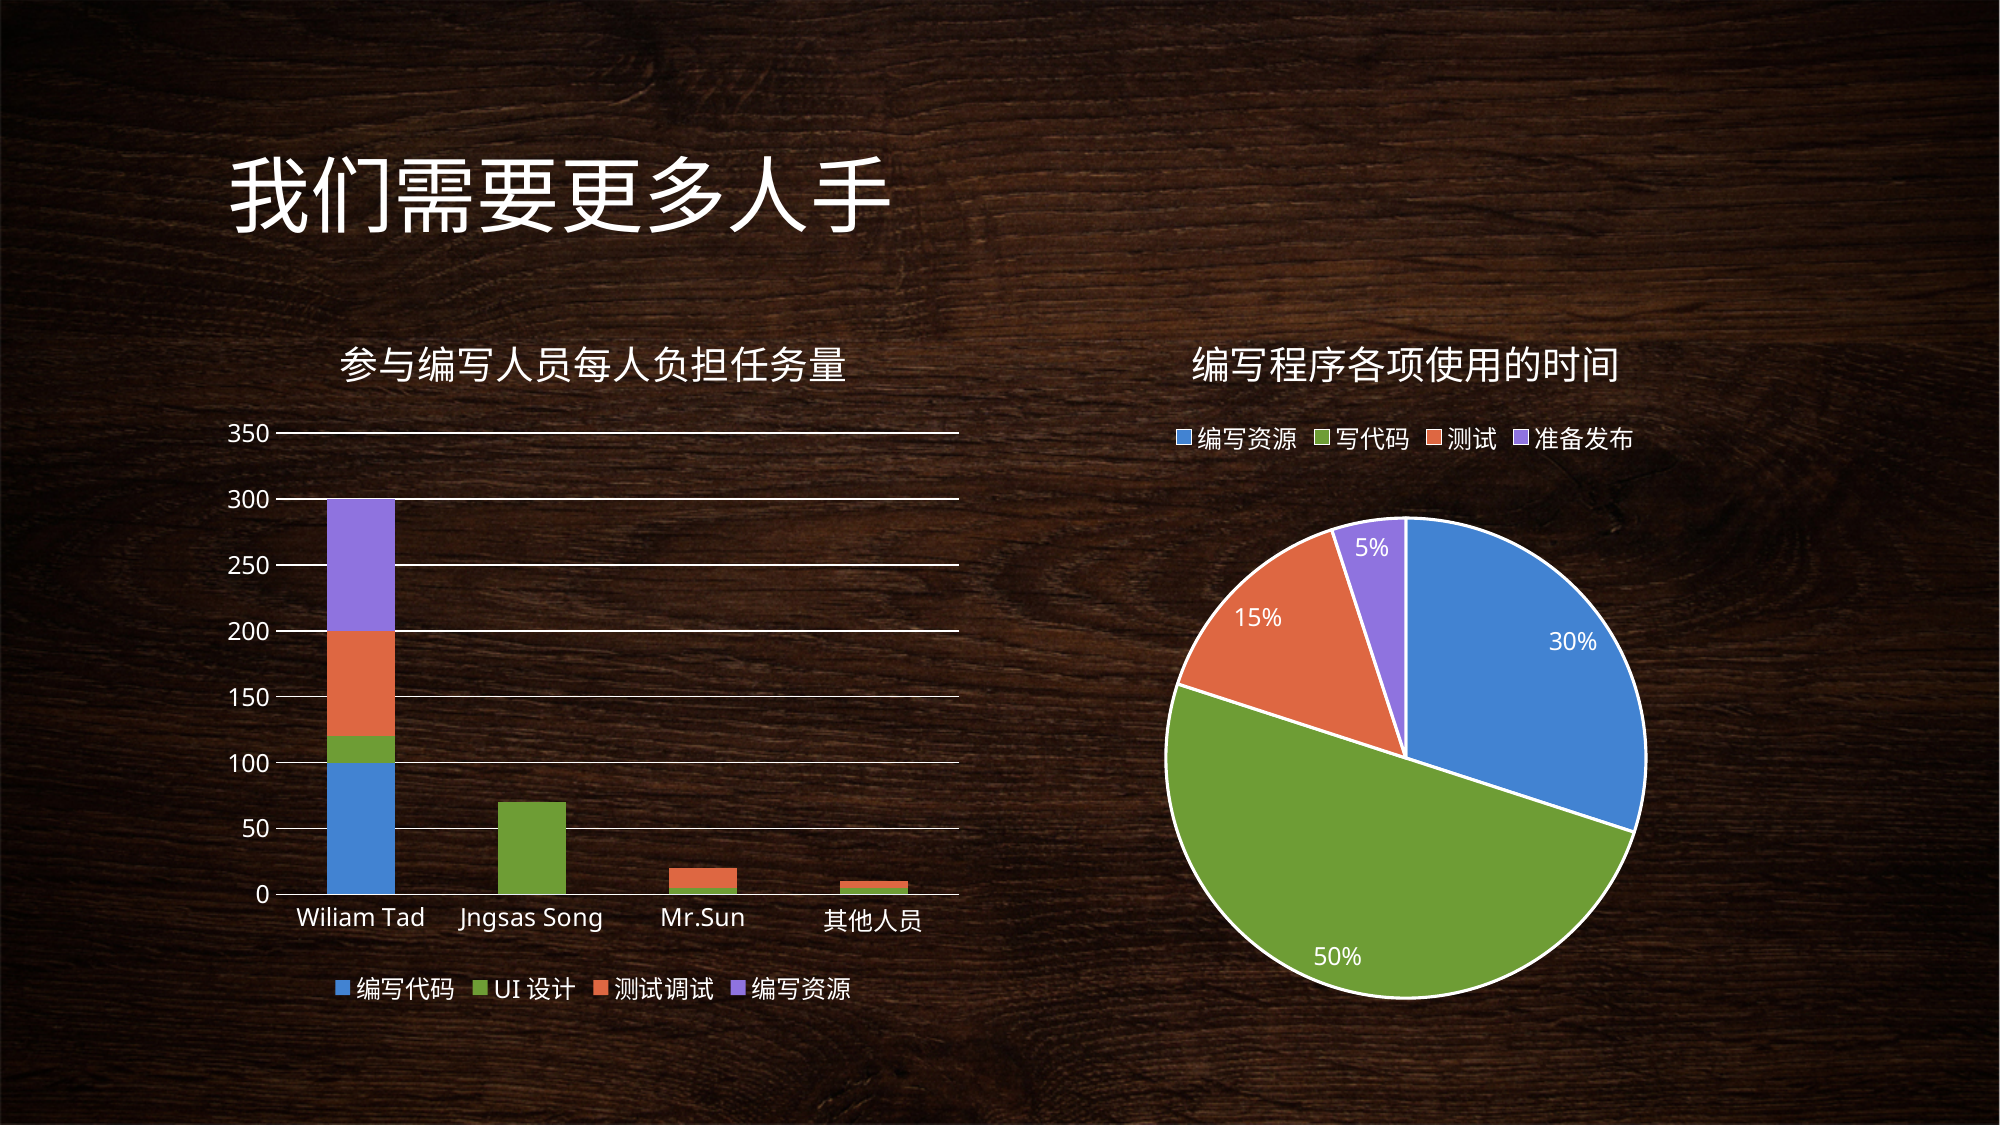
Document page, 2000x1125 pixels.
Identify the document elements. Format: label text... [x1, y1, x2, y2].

picture [0, 0, 2000, 1125]
title 我们需要更多人手 [212, 62, 1788, 250]
chart [1024, 299, 1788, 1013]
chart [211, 299, 976, 1013]
